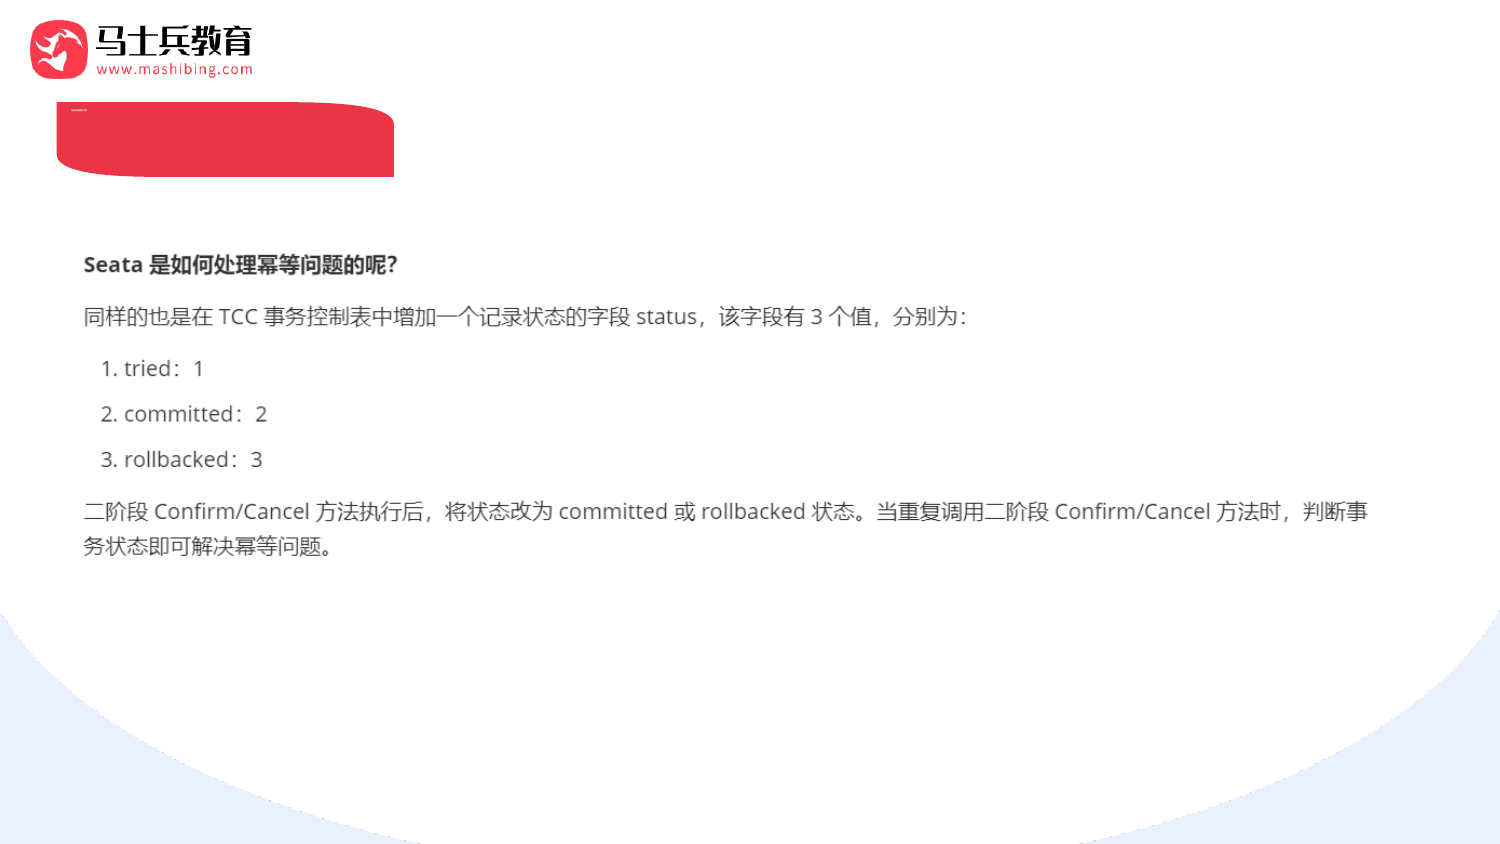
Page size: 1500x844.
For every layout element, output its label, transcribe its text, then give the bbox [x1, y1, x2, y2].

picture [30, 20, 252, 79]
text_box 幂等问题解决方案 [56, 102, 394, 177]
picture [65, 243, 1401, 571]
picture [0, 610, 1500, 844]
